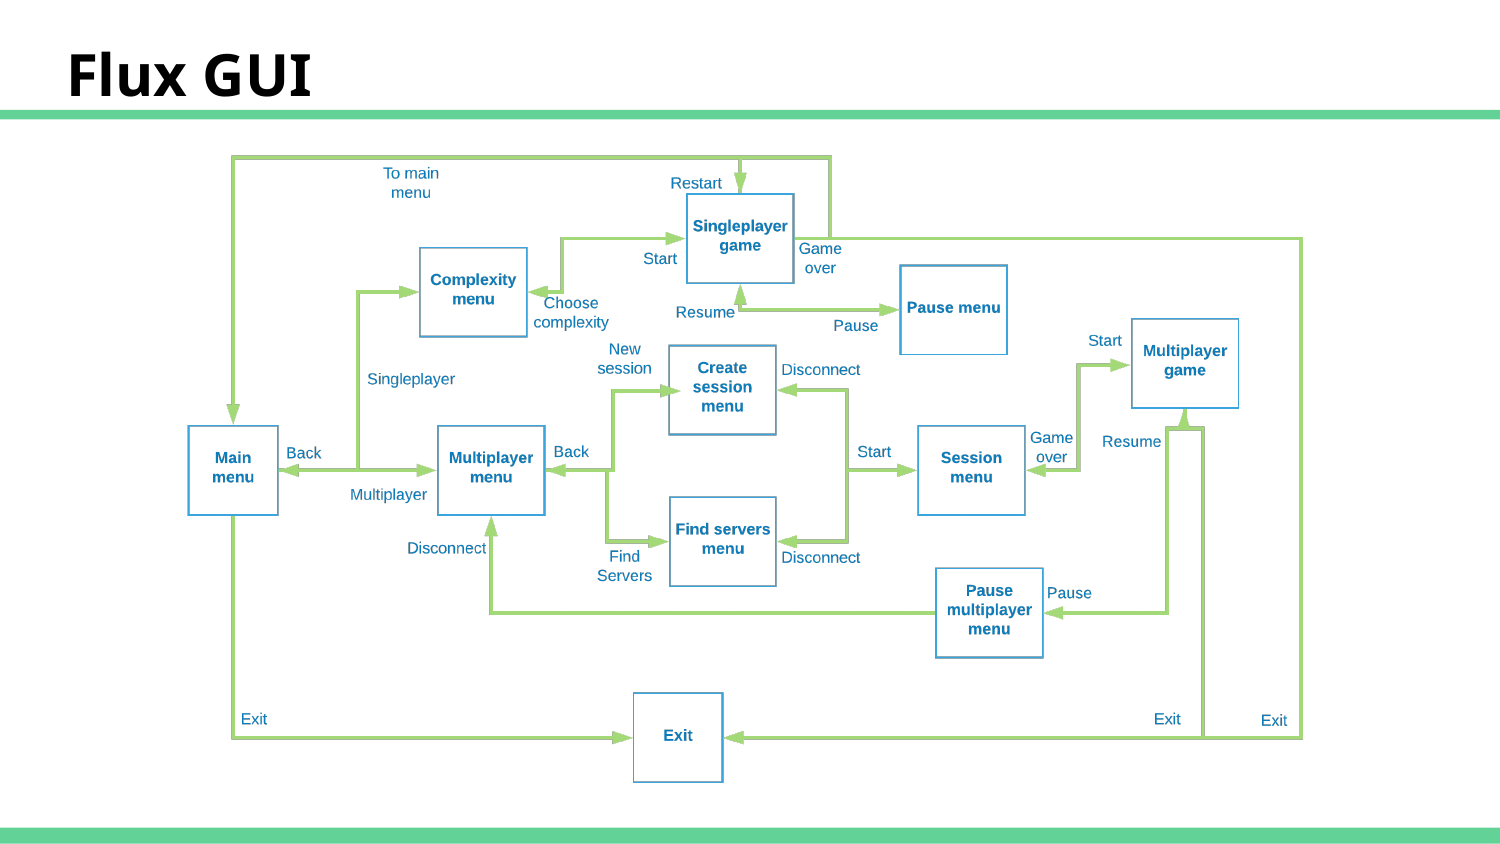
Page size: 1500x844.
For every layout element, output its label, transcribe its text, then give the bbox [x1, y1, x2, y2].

title Flux GUI [51, 12, 1449, 107]
text_box [0, 109, 1500, 120]
picture [177, 142, 1323, 799]
